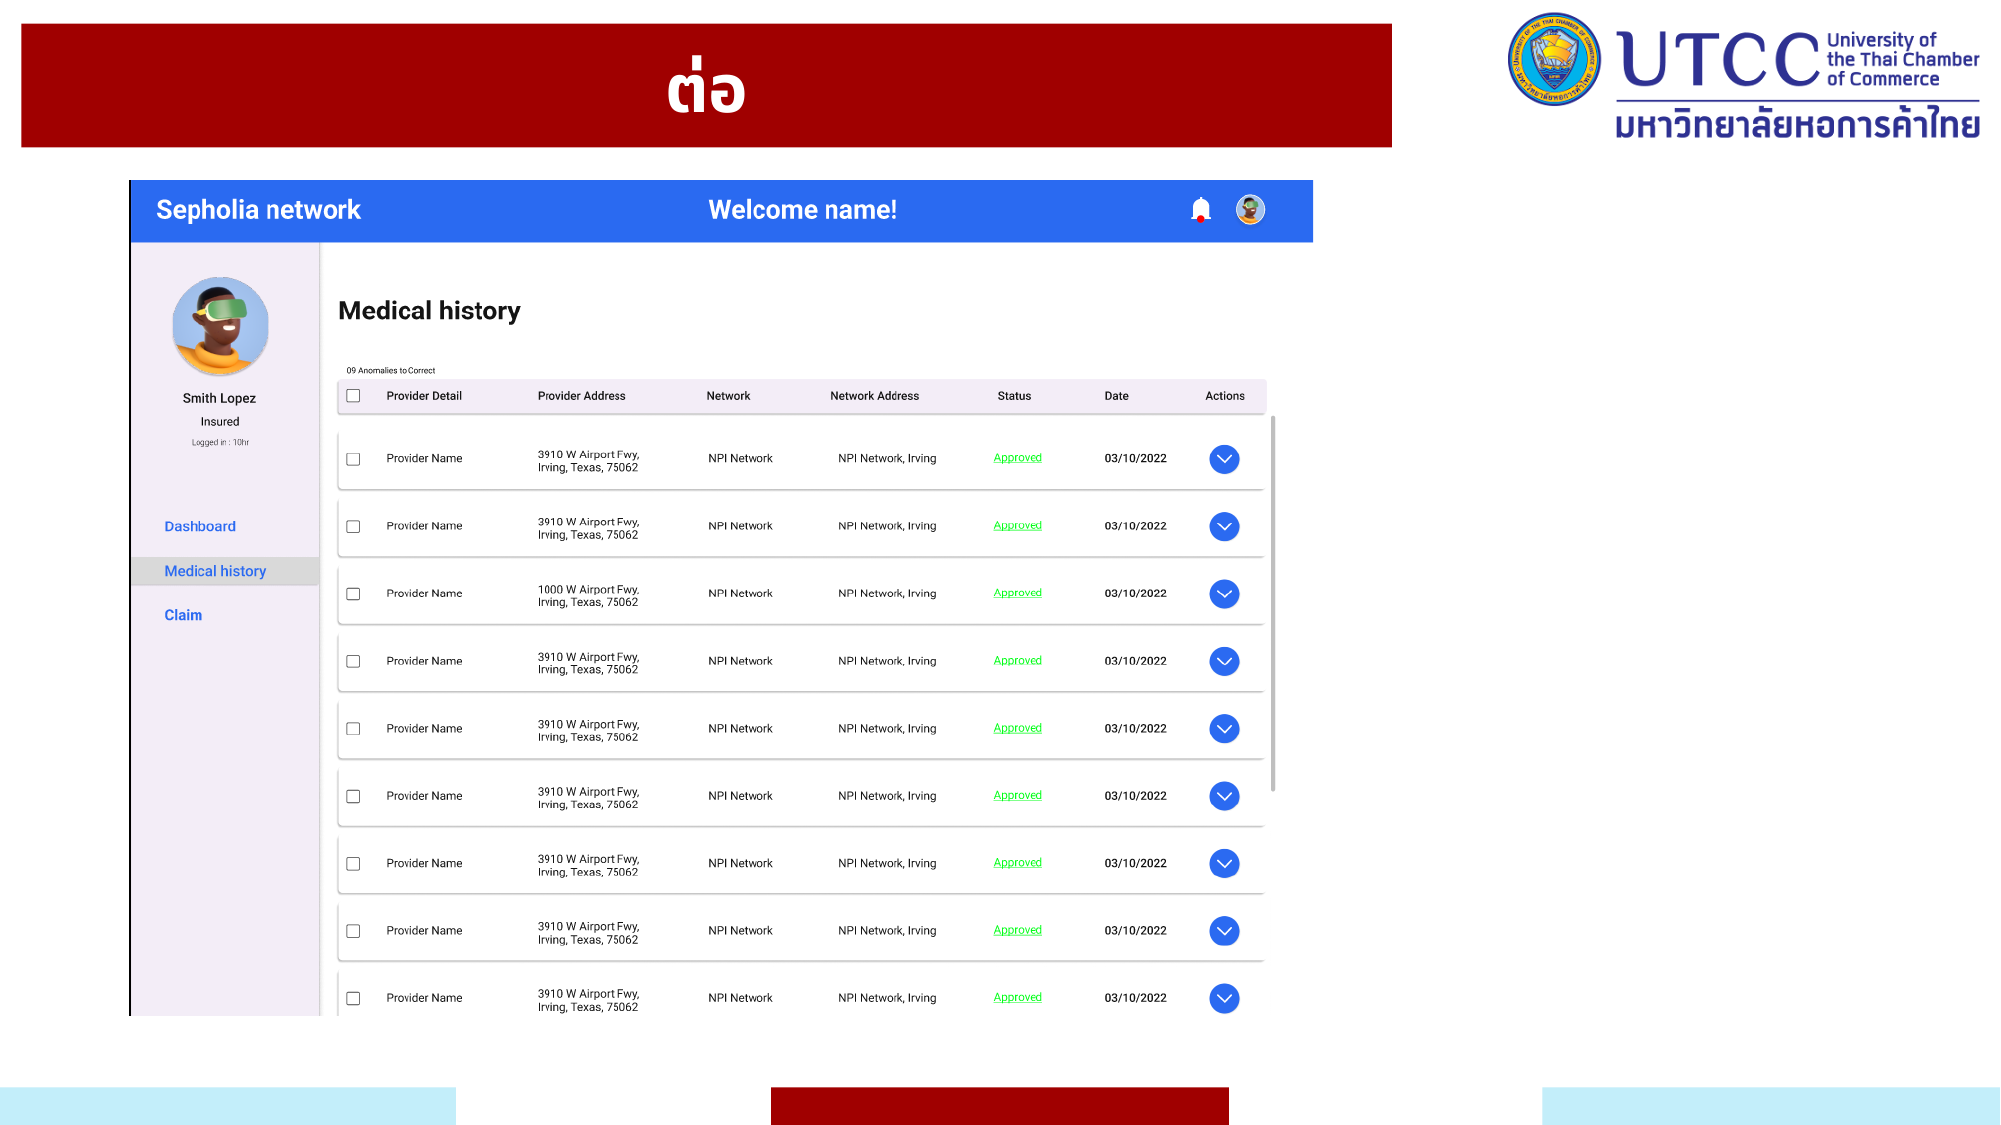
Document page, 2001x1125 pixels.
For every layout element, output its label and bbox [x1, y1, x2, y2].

text_box [0, 0, 2000, 1125]
picture [128, 180, 1314, 1017]
